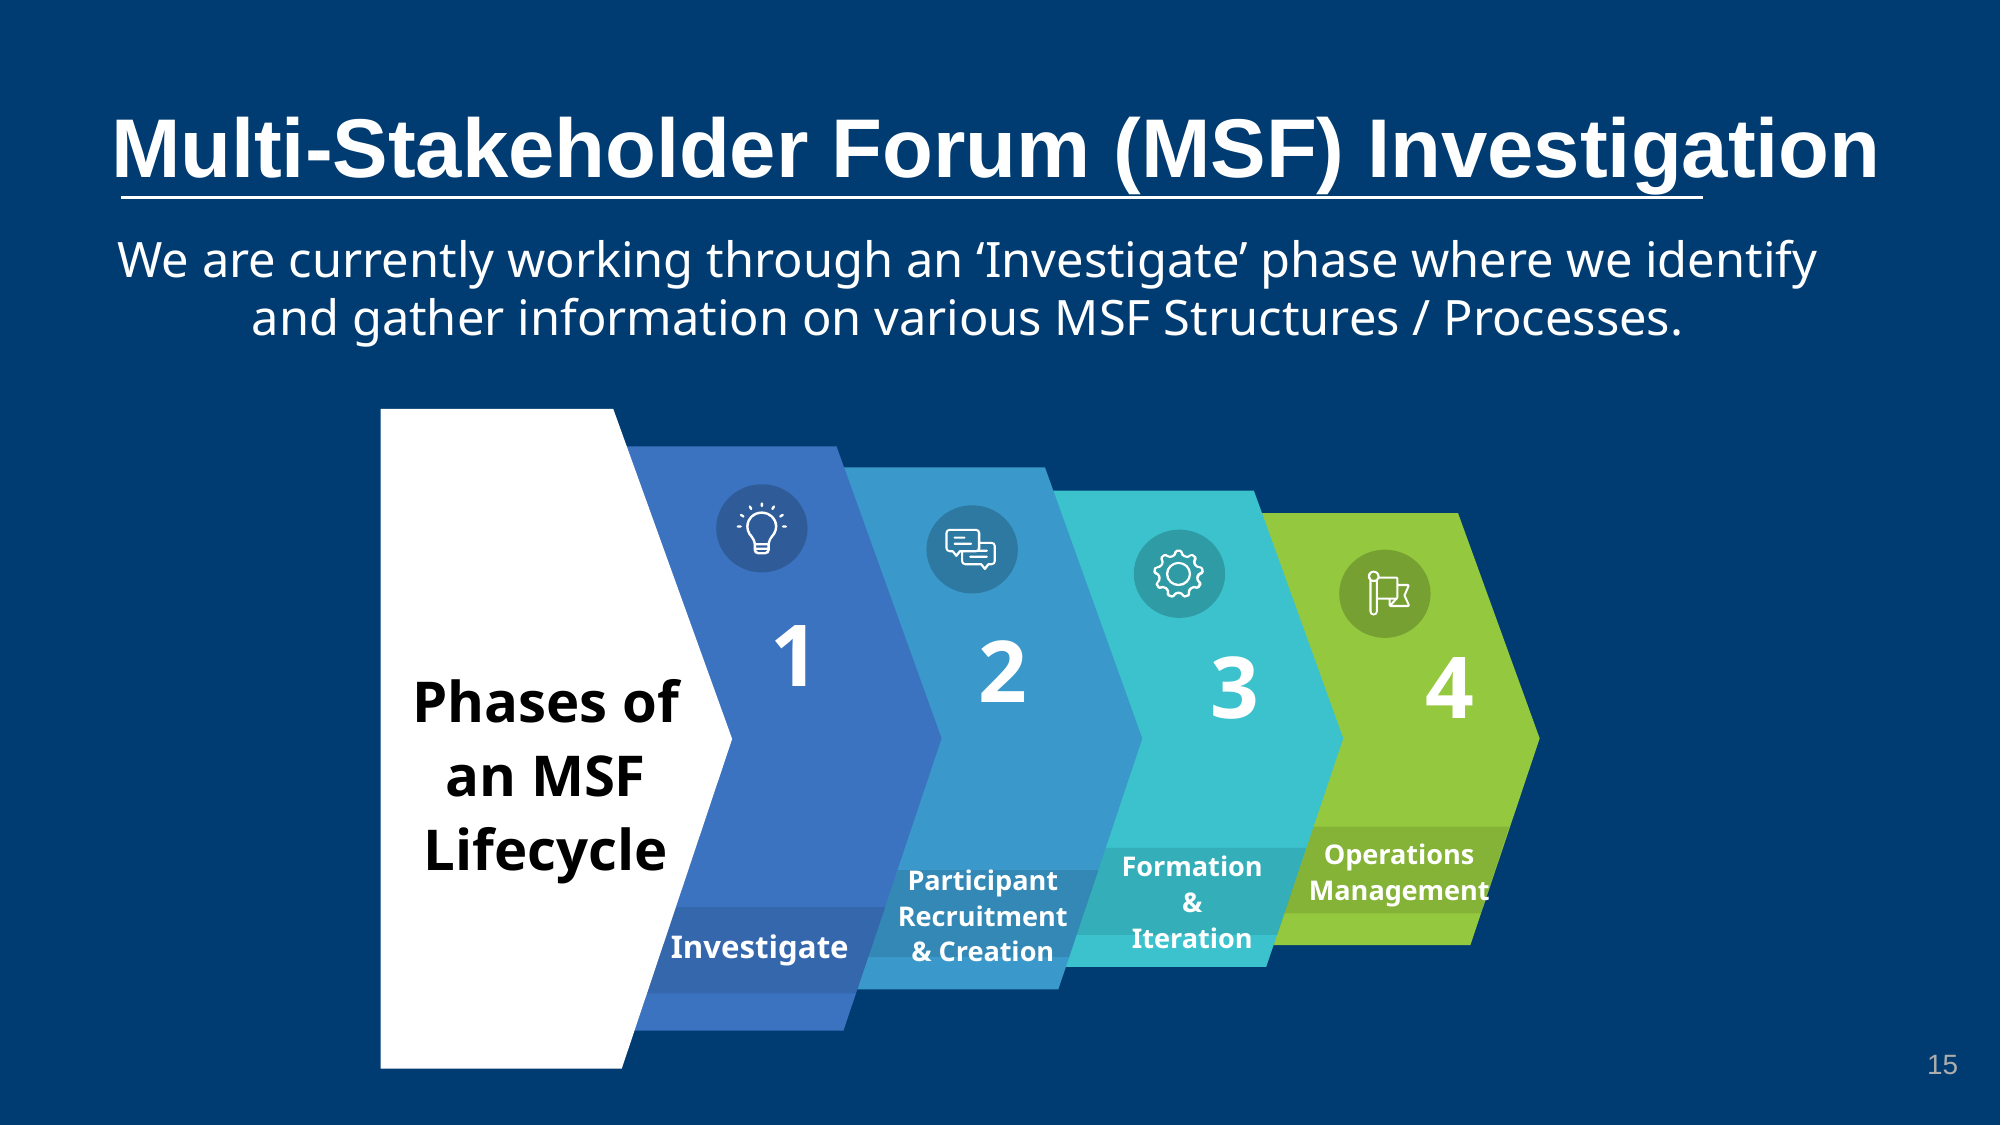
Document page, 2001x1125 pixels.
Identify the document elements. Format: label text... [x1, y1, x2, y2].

text_box We are currently working through an ‘Investigate’ phase where we identify and gather information on various MSF Structures / Processes. [63, 213, 1872, 433]
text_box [380, 408, 1541, 1069]
title Multi-Stakeholder Forum (MSF) Investigation [96, 16, 1916, 210]
slide_number 15 [1853, 1019, 1974, 1106]
